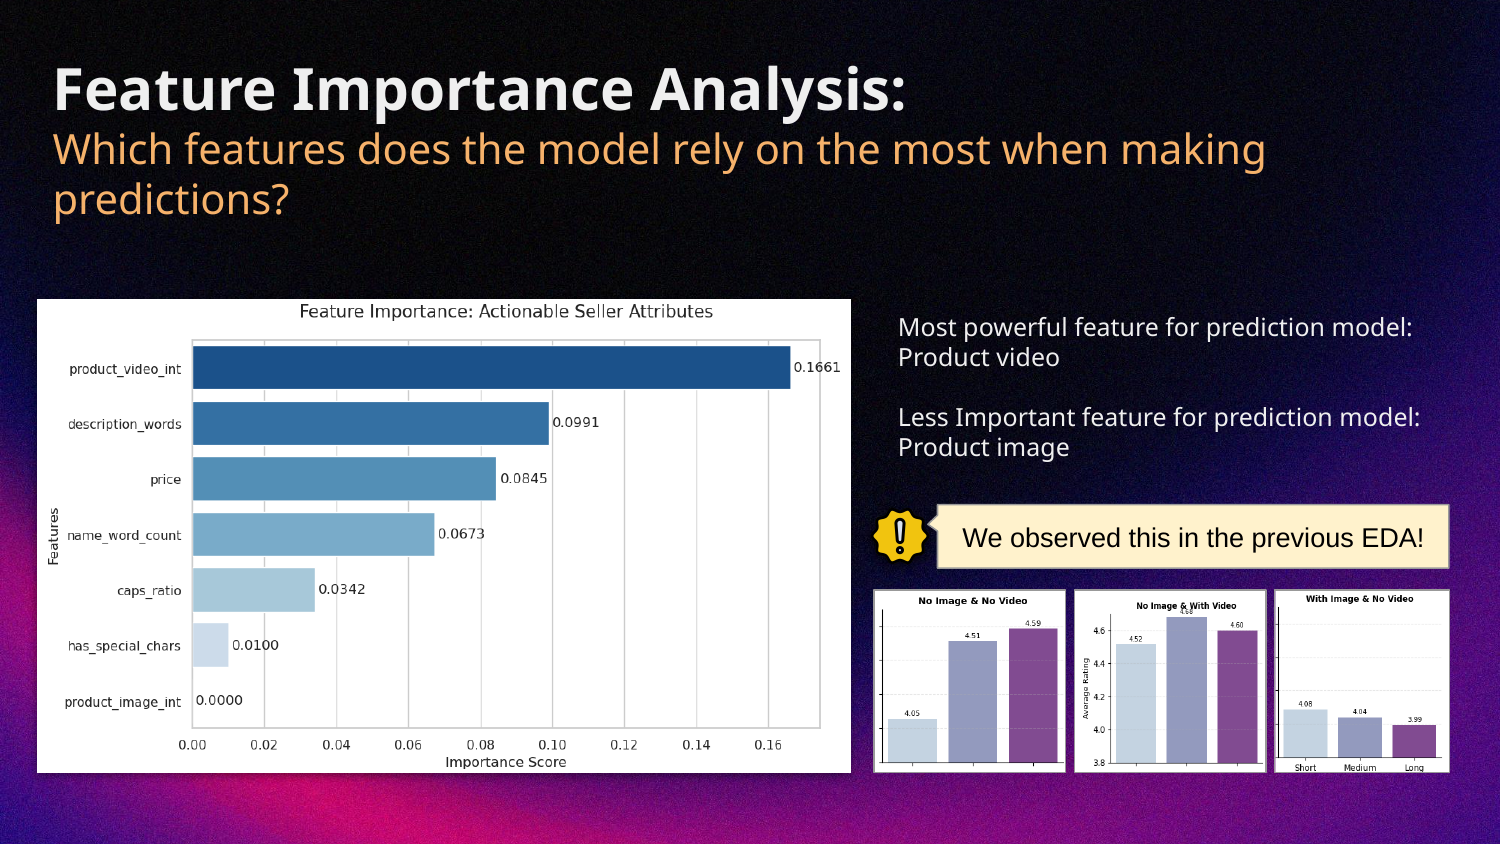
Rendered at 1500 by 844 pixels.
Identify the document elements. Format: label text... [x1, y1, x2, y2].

title Feature Importance Analysis: Which features does the model rely on the most when making predictions? [37, 37, 1318, 333]
picture [0, 0, 1500, 844]
list Most powerful feature for prediction model: Product video Less Important feature for prediction model: Product image [882, 296, 1458, 486]
text_box We observed this in the previous EDA! [937, 504, 1449, 569]
